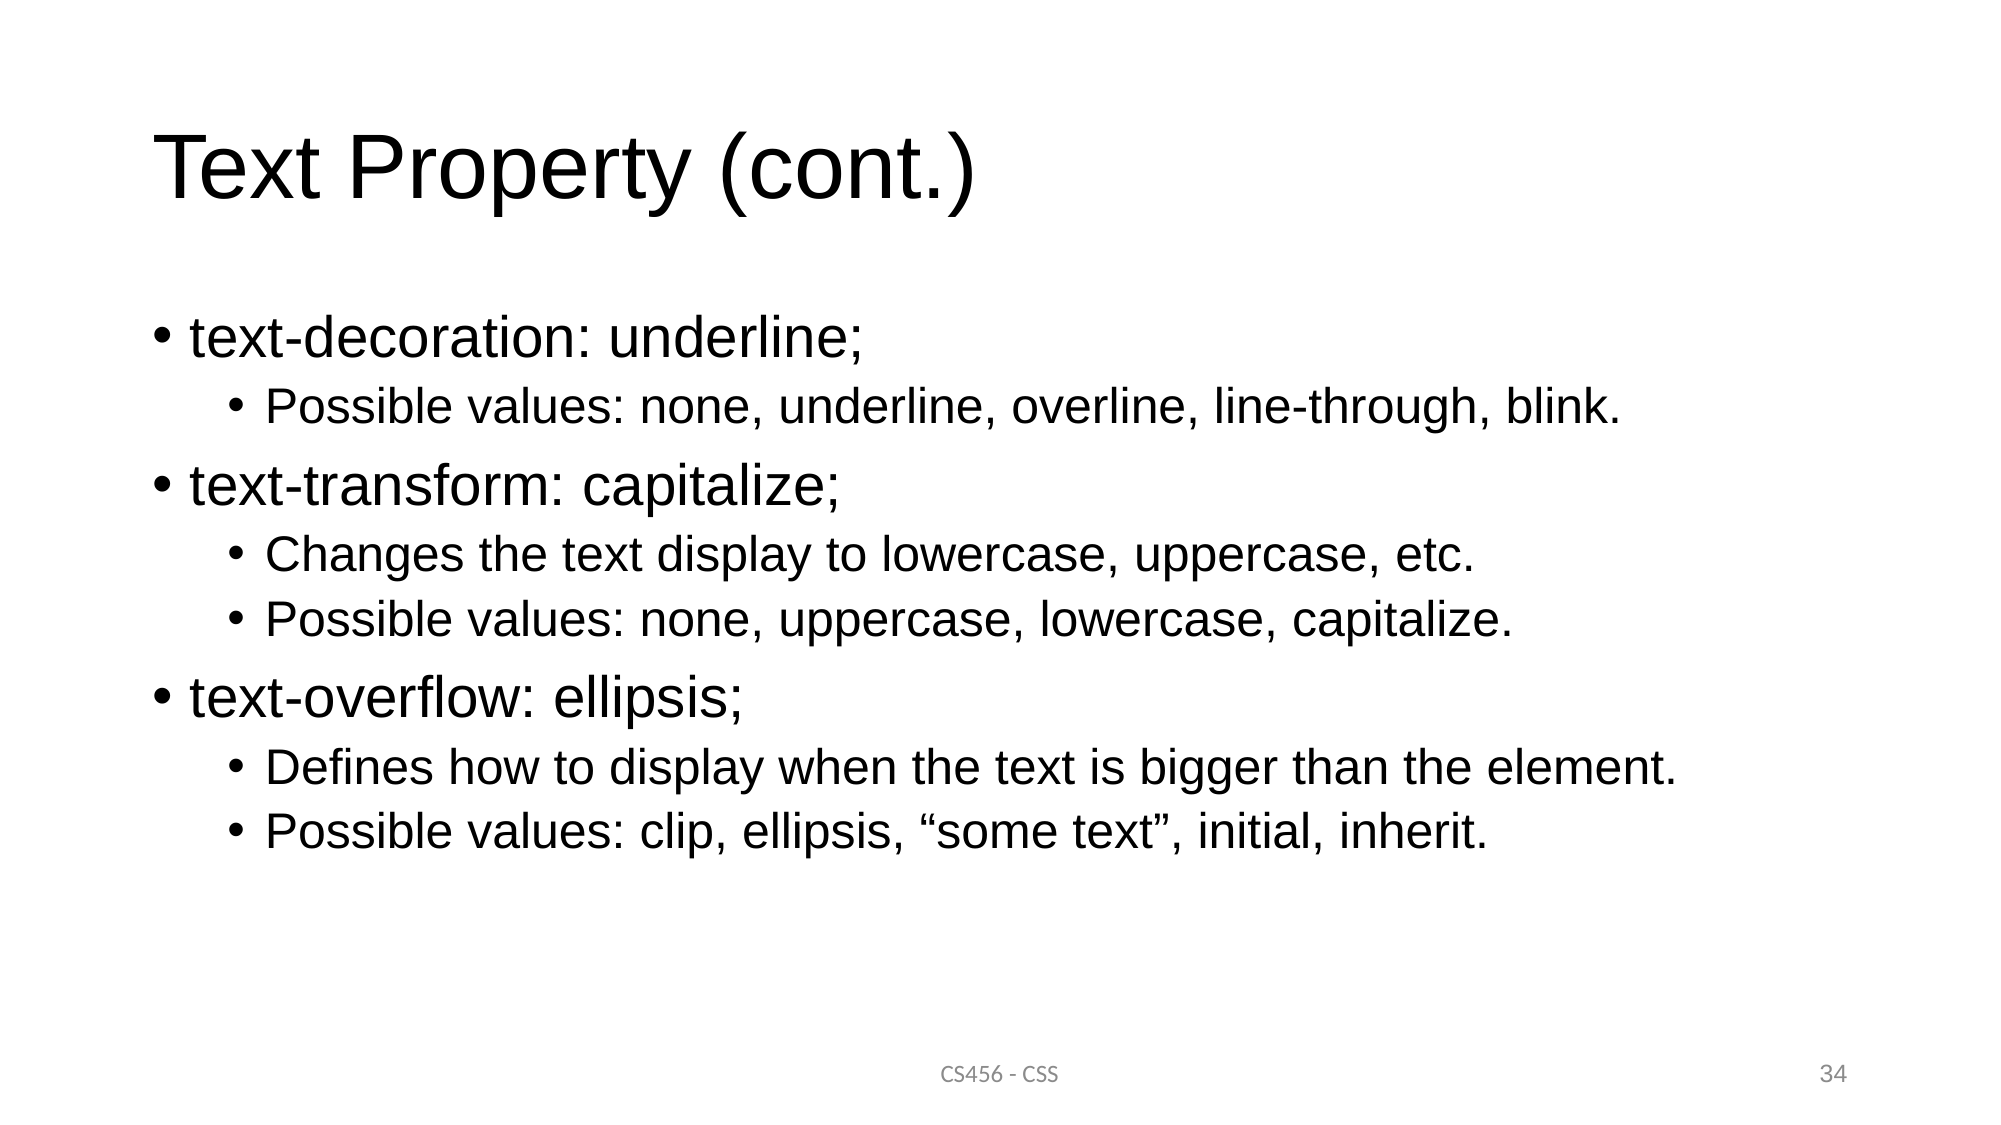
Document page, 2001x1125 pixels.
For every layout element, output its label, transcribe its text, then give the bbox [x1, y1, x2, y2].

slide_number 34 [1412, 1042, 1863, 1103]
footer CS456 - CSS [662, 1042, 1338, 1103]
list text-decoration: underline; Possible values: none, underline, overline, line-through, blink. text-transform: capitalize; Changes the text display to lowercase, uppercase, etc. Possible values: none, uppercase, lowercase, capitalize. text-overflow: ellipsis; Defines how to display when the text is bigger than the element. Possible values: clip, ellipsis, “some text”, initial, inherit. [137, 299, 1863, 1014]
title Text Property (cont.) [137, 59, 1863, 278]
